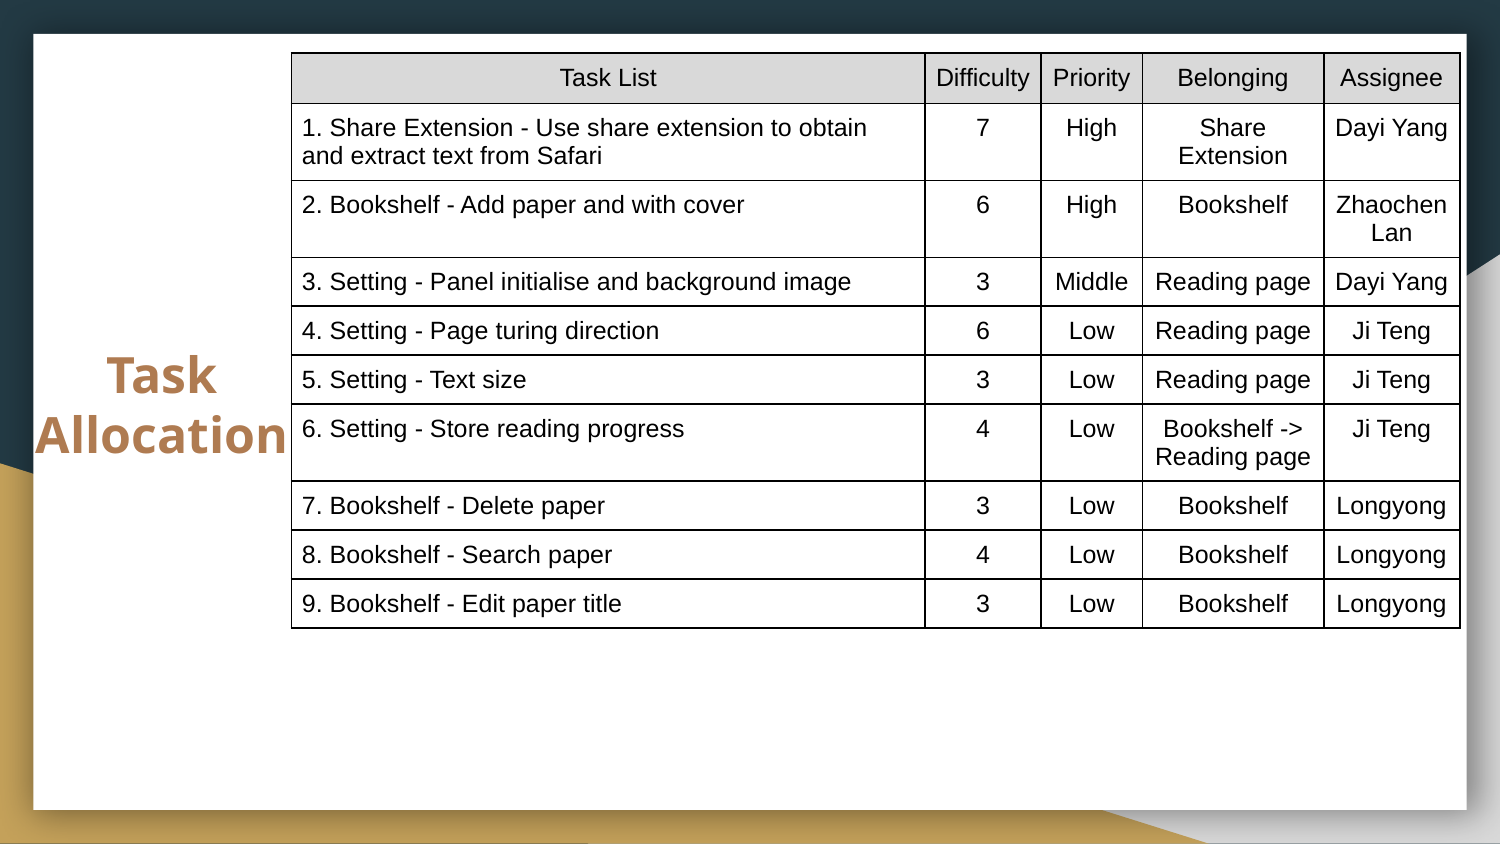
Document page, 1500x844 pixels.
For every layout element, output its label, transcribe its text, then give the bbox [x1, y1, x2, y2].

table_cell Low [1042, 307, 1142, 354]
table_cell Longyong [1325, 482, 1459, 529]
table_cell Ji Teng [1325, 405, 1459, 480]
table_cell Dayi Yang [1325, 104, 1459, 180]
table_cell Bookshelf [1143, 482, 1323, 529]
table_cell Low [1042, 531, 1142, 578]
table_cell 8. Bookshelf - Search paper [292, 531, 924, 578]
table_cell Longyong [1325, 531, 1459, 578]
table_cell Share Extension [1143, 104, 1323, 180]
table_cell Dayi Yang [1325, 258, 1459, 305]
table_header Difficulty [926, 54, 1040, 103]
table_cell 3. Setting - Panel initialise and background image [292, 258, 924, 305]
table_cell 2. Bookshelf - Add paper and with cover [292, 181, 924, 257]
table_cell 6. Setting - Store reading progress [292, 405, 924, 480]
table_cell Bookshelf -> Reading page [1143, 405, 1323, 480]
table_cell 7 [926, 104, 1040, 180]
table_cell Ji Teng [1325, 356, 1459, 403]
table_cell Bookshelf [1143, 181, 1323, 257]
table_cell 6 [926, 181, 1040, 257]
table_cell Middle [1042, 258, 1142, 305]
table_cell 6 [926, 307, 1040, 354]
table_cell High [1042, 181, 1142, 257]
title Task Allocation [0, 328, 291, 519]
table_cell Zhaochen Lan [1325, 181, 1459, 257]
table_cell High [1042, 104, 1142, 180]
table_cell 3 [926, 258, 1040, 305]
table_cell 3 [926, 580, 1040, 627]
table_header Belonging [1143, 54, 1323, 103]
table_header Assignee [1325, 54, 1459, 103]
table_cell Low [1042, 482, 1142, 529]
table_header Priority [1042, 54, 1142, 103]
table_cell Ji Teng [1325, 307, 1459, 354]
table_cell 4. Setting - Page turing direction [292, 307, 924, 354]
table_cell 4 [926, 531, 1040, 578]
table_cell 3 [926, 482, 1040, 529]
table_cell Low [1042, 405, 1142, 480]
table_cell Reading page [1143, 258, 1323, 305]
table_cell Longyong [1325, 580, 1459, 627]
table_cell Bookshelf [1143, 531, 1323, 578]
table_cell Reading page [1143, 356, 1323, 403]
table_cell Reading page [1143, 307, 1323, 354]
table_cell 9. Bookshelf - Edit paper title [292, 580, 924, 627]
table_header Task List [292, 54, 924, 103]
table_cell Bookshelf [1143, 580, 1323, 627]
table_cell 3 [926, 356, 1040, 403]
table_cell Low [1042, 580, 1142, 627]
table_cell 4 [926, 405, 1040, 480]
table_cell 7. Bookshelf - Delete paper [292, 482, 924, 529]
table_cell Low [1042, 356, 1142, 403]
table_cell 1. Share Extension - Use share extension to obtain and extract text from Safari [292, 104, 924, 180]
table_cell 5. Setting - Text size [292, 356, 924, 403]
